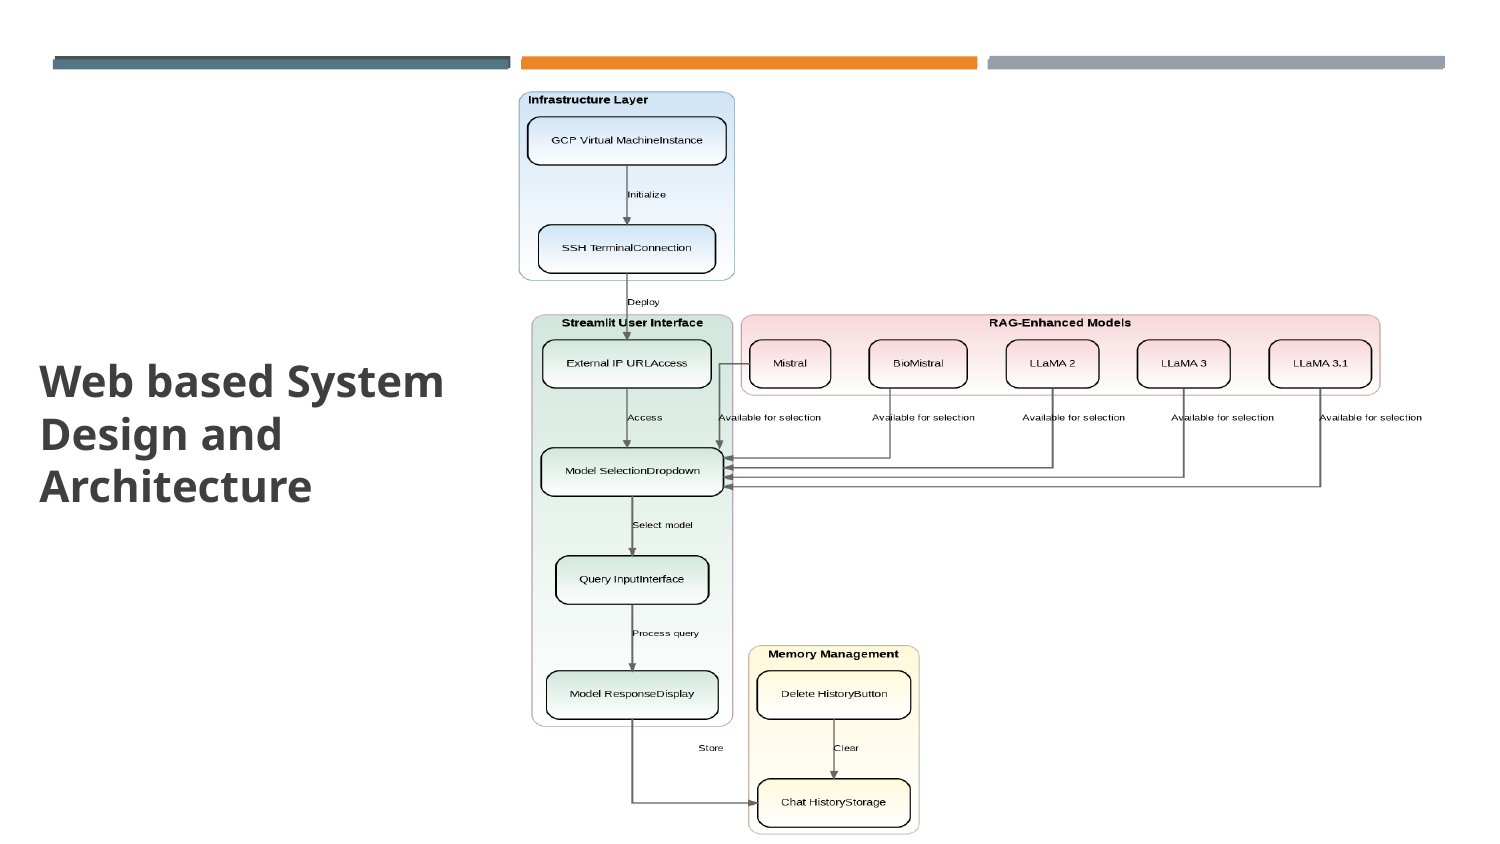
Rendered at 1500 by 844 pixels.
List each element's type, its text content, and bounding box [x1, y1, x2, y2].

picture [505, 81, 1427, 844]
title Web based System Design and Architecture [28, 326, 500, 518]
